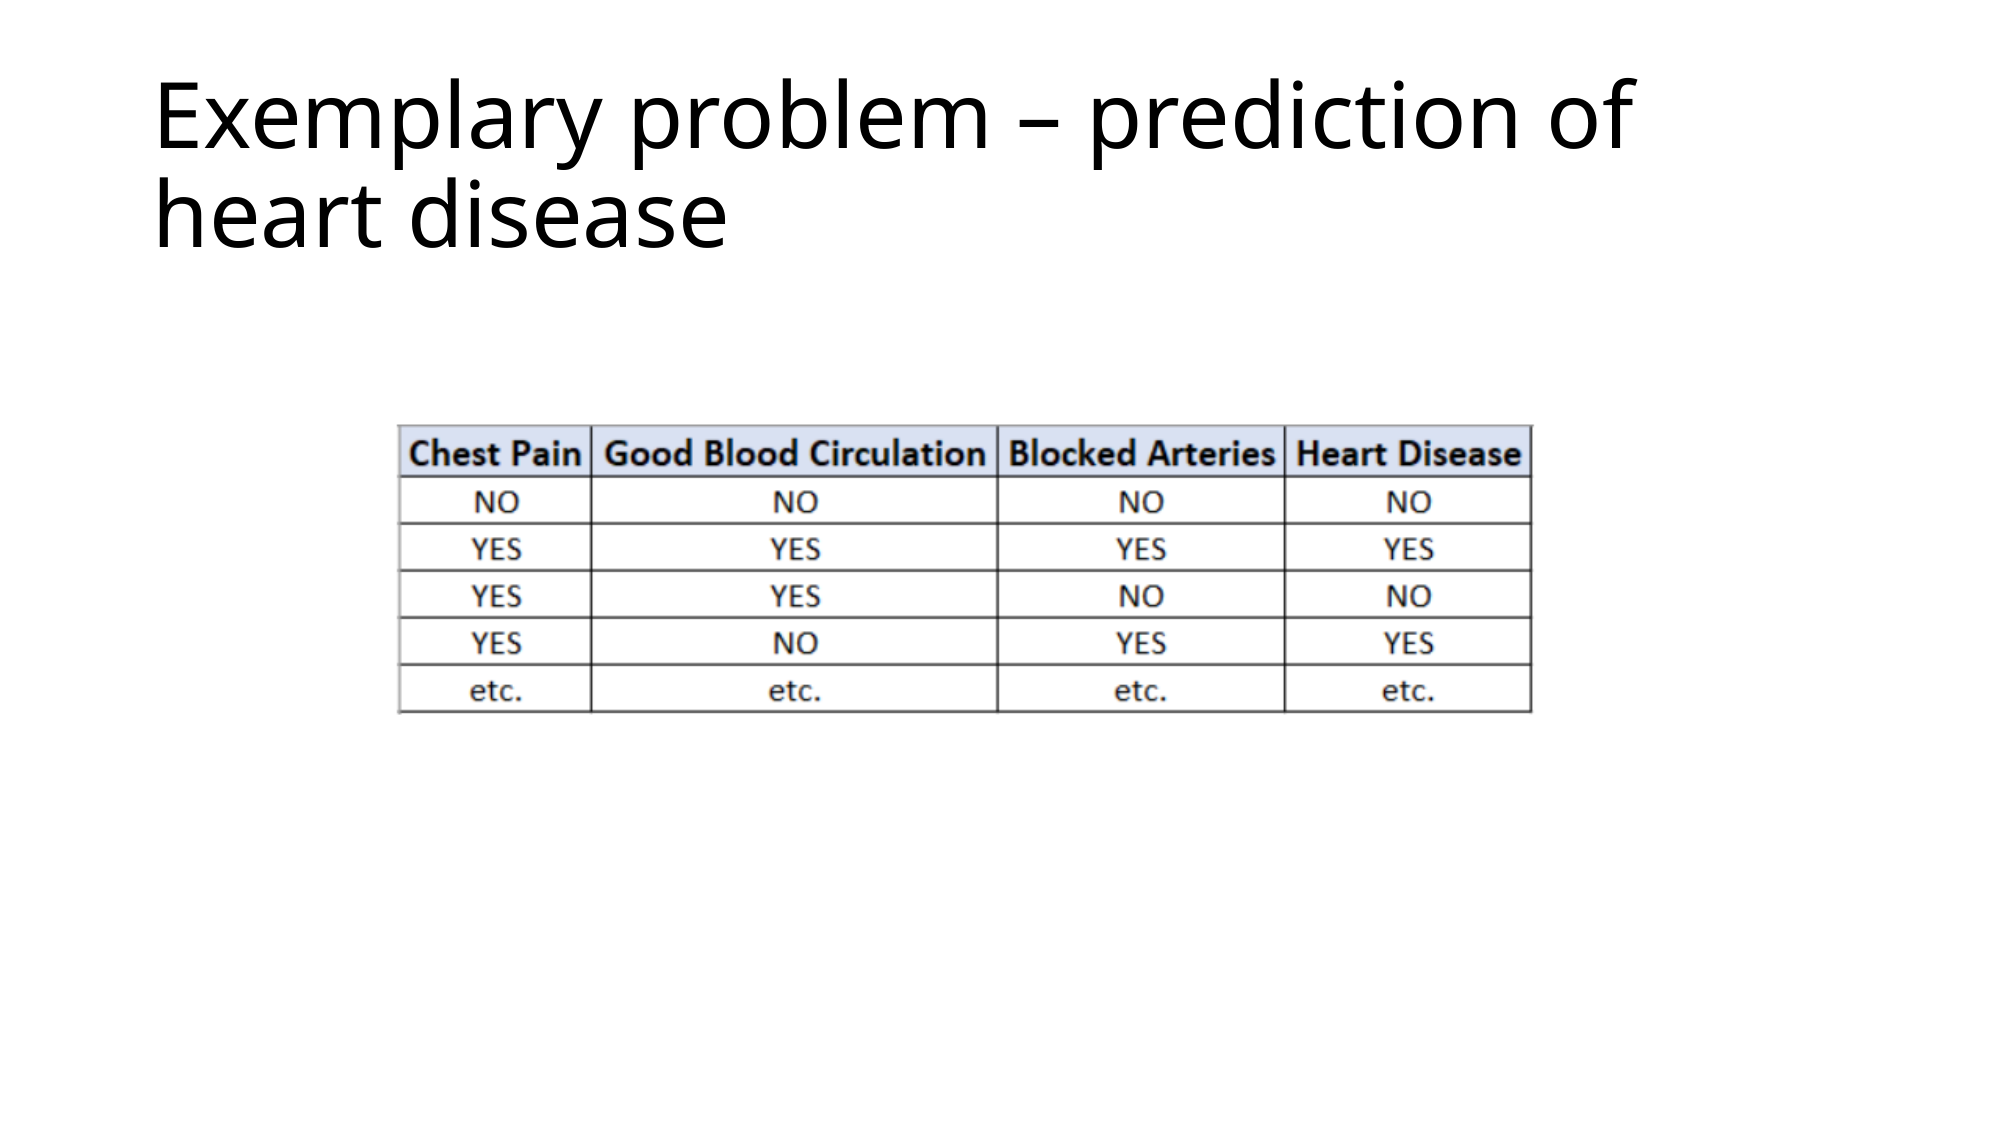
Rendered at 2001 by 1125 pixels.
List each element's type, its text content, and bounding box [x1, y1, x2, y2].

title Exemplary problem – prediction of heart disease [137, 59, 1863, 278]
picture [380, 406, 1542, 718]
